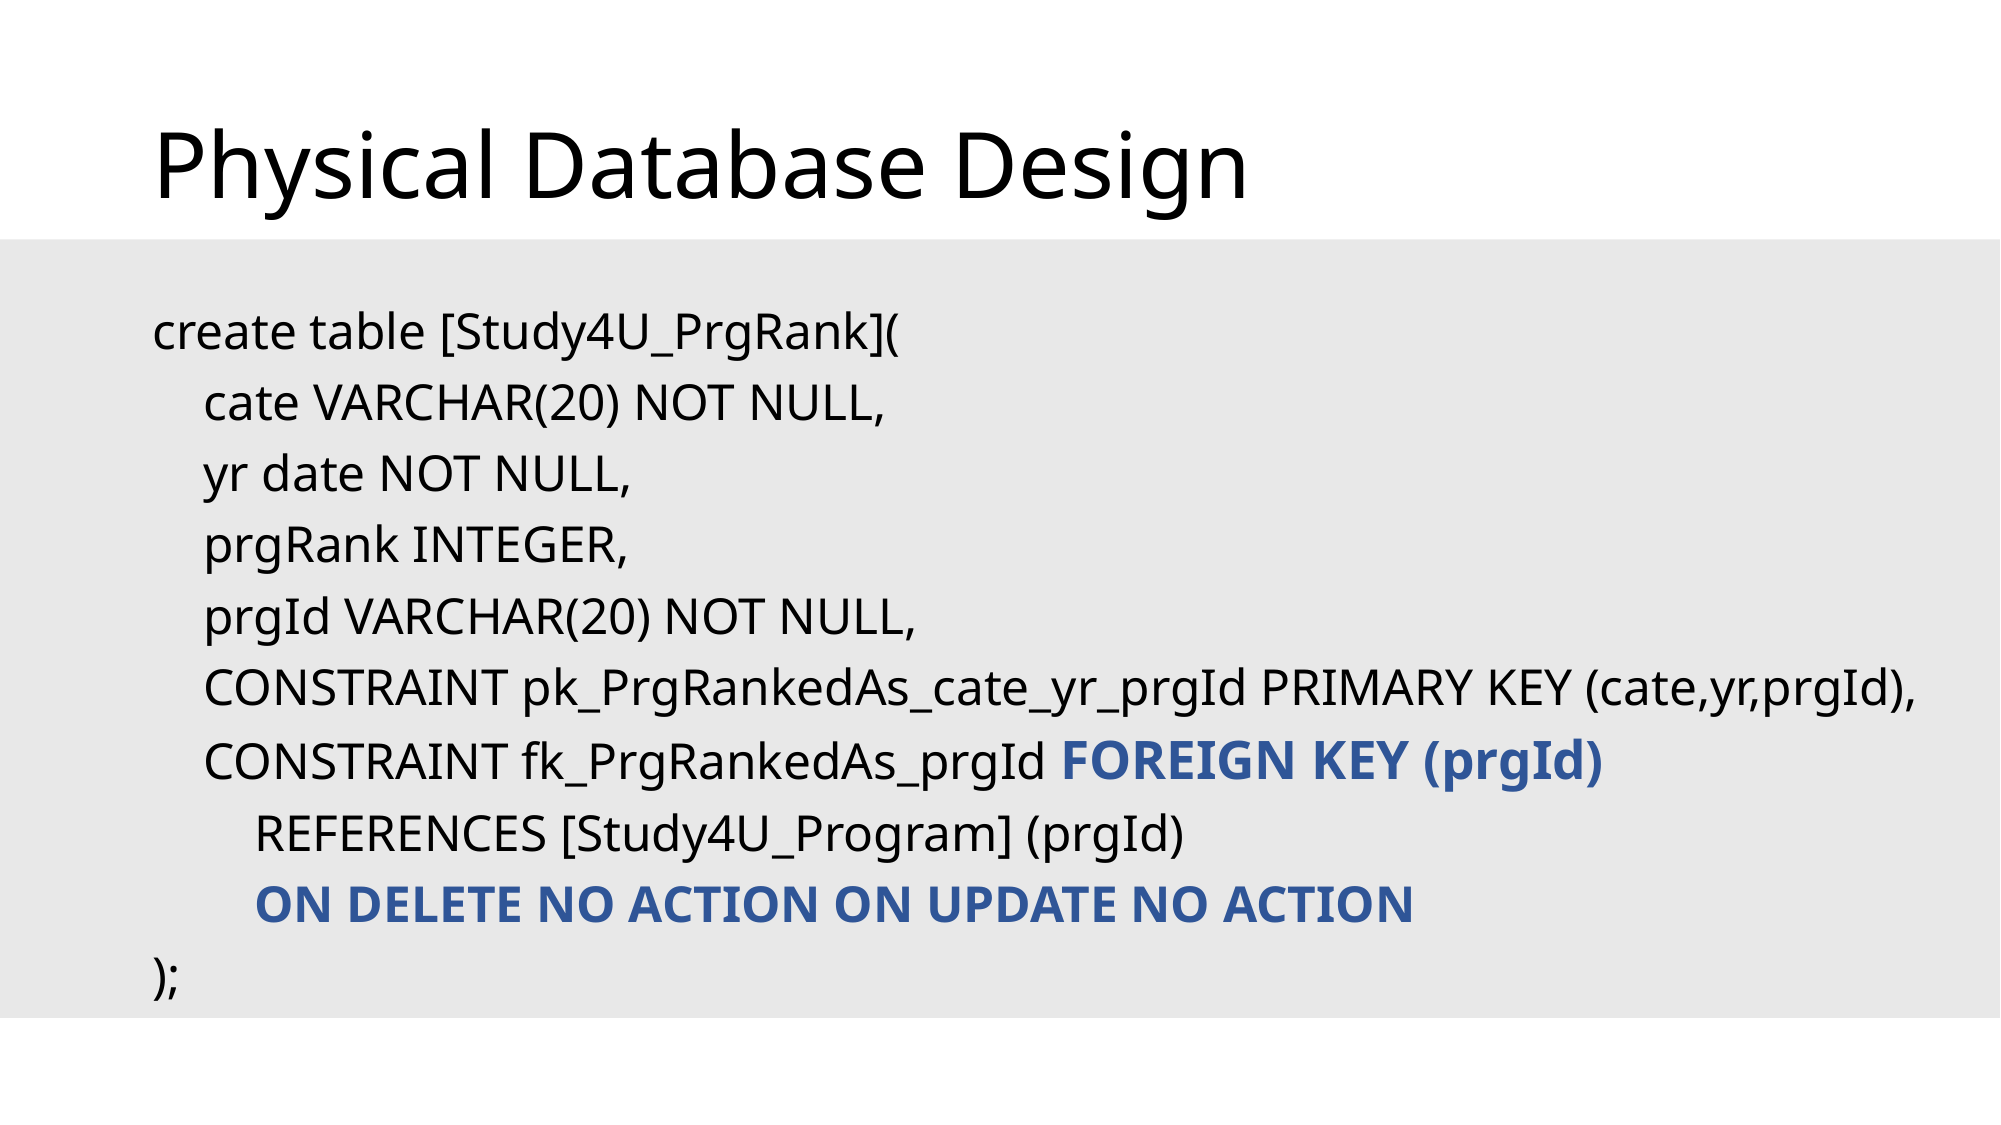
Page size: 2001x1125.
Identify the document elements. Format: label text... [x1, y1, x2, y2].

text_box [0, 238, 2000, 1019]
list create table [Study4U_PrgRank]( cate VARCHAR(20) NOT NULL, yr date NOT NULL, prgRank INTEGER, prgId VARCHAR(20) NOT NULL, CONSTRAINT pk_PrgRankedAs_cate_yr_prgId PRIMARY KEY (cate,yr,prgId), CONSTRAINT fk_PrgRankedAs_prgId FOREIGN KEY (prgId) REFERENCES [Study4U_Program] (prgId) ON DELETE NO ACTION ON UPDATE NO ACTION ); [137, 299, 2000, 1014]
title Physical Database Design [137, 59, 1863, 278]
